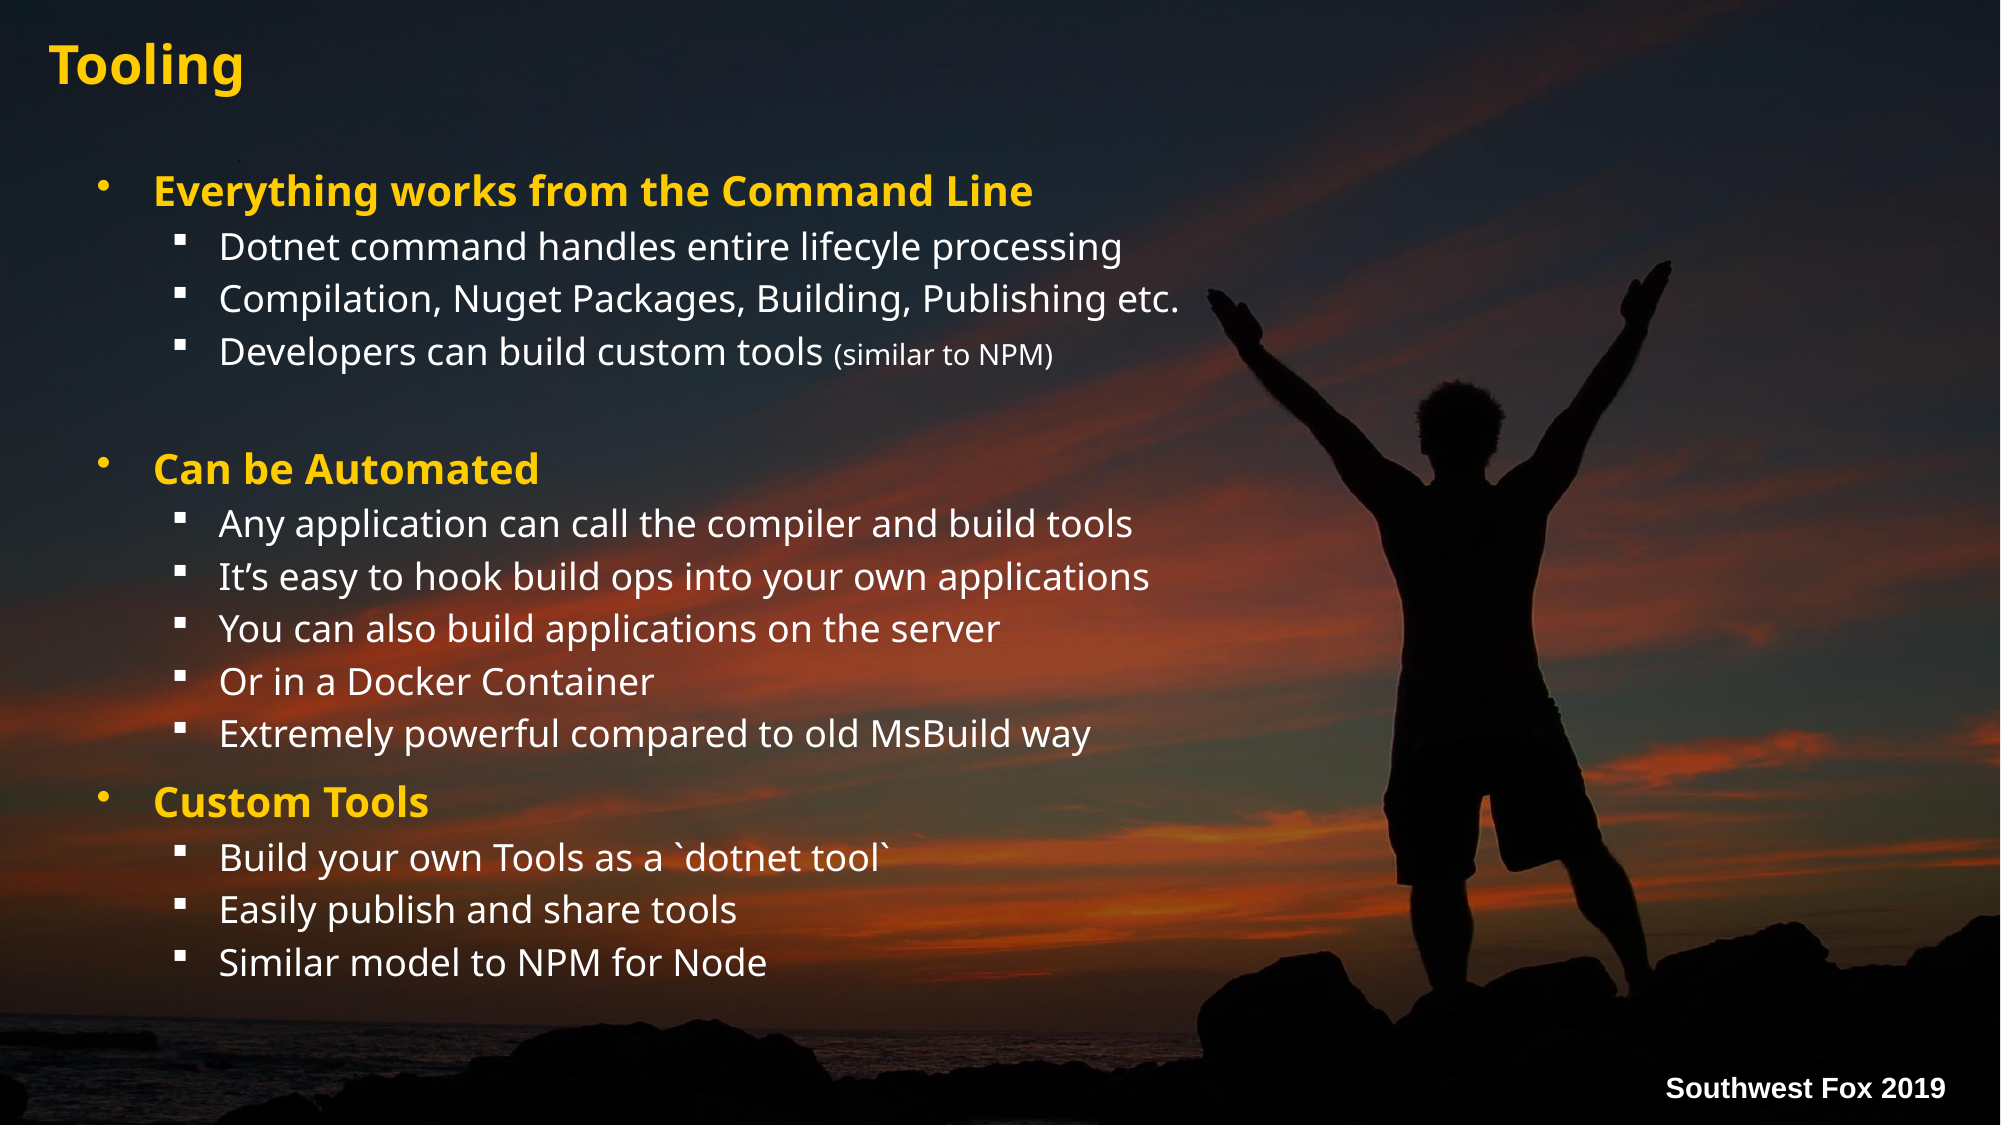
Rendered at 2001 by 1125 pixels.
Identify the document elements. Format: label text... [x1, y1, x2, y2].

title Tooling [33, 24, 1734, 100]
list Everything works from the Command Line Dotnet command handles entire lifecyle processing Compilation, Nuget Packages, Building, Publishing etc. Developers can build custom tools (similar to NPM) Can be Automated Any application can call the compiler and build tools It’s easy to hook build ops into your own applications You can also build applications on the server Or in a Docker Container Extremely powerful compared to old MsBuild way Custom Tools Build your own Tools as a `dotnet tool` Easily publish and share tools Similar model to NPM for Node [66, 149, 1950, 1025]
picture [0, 0, 2001, 1125]
